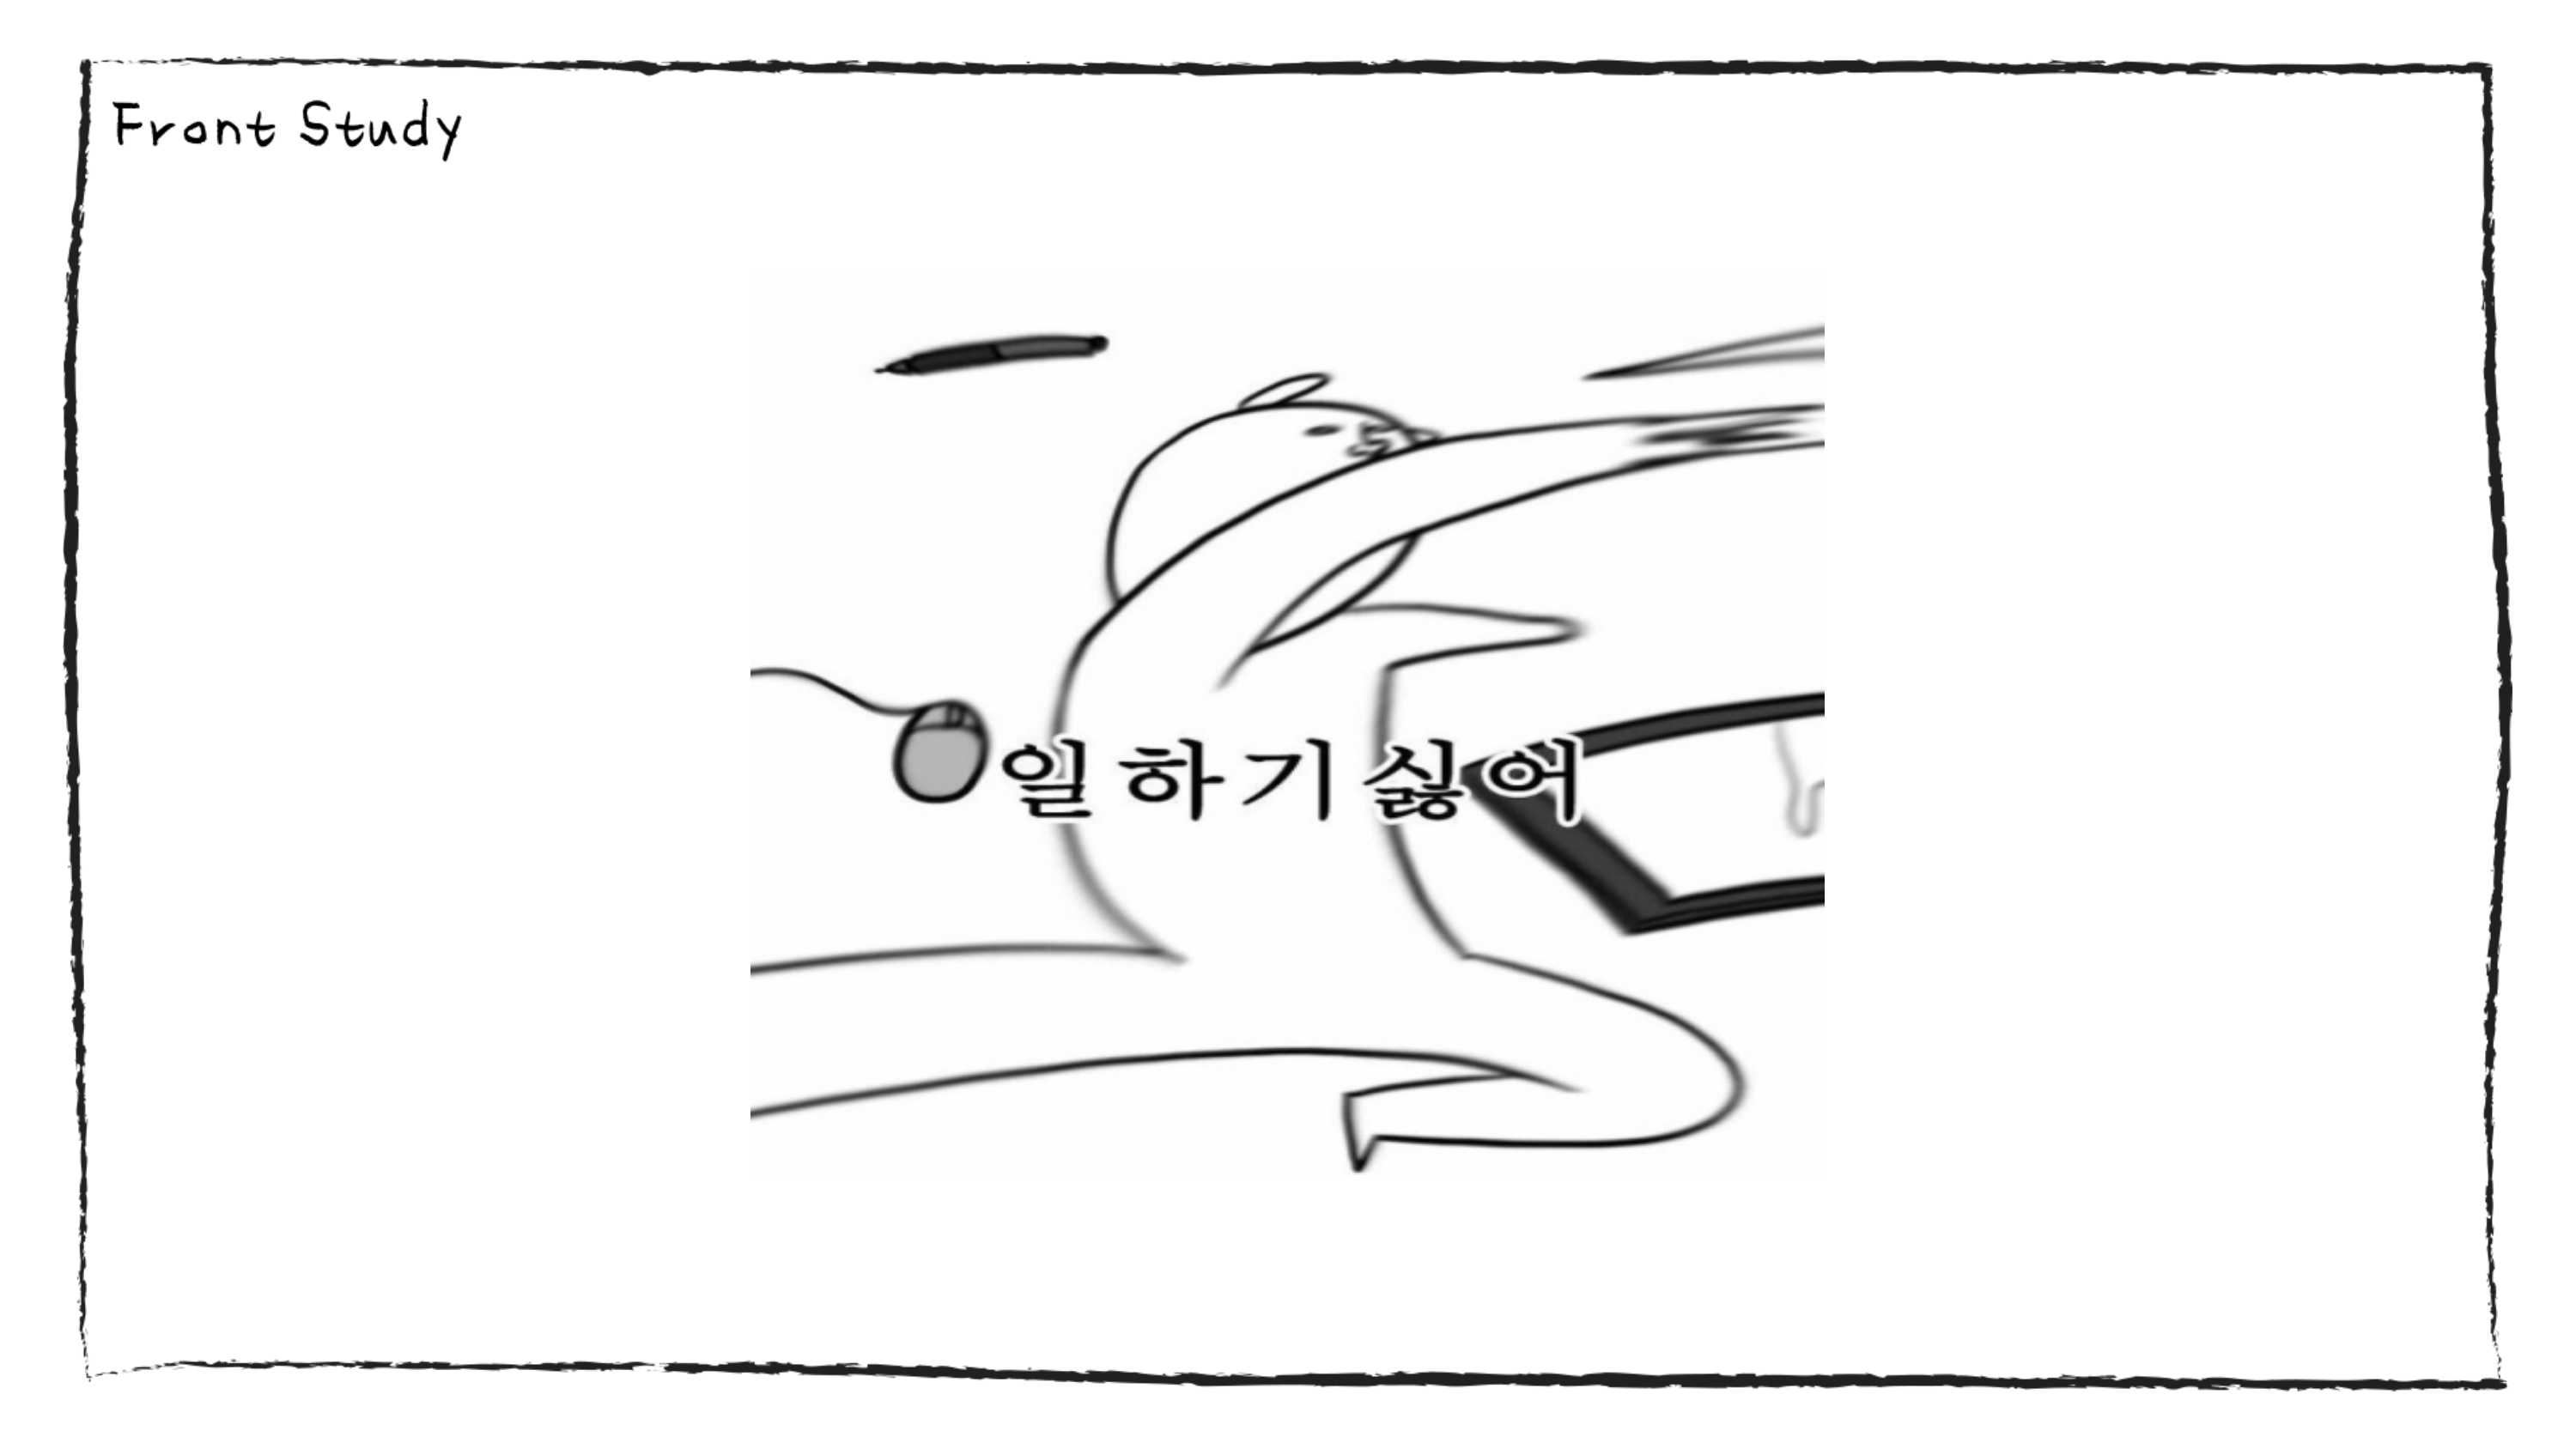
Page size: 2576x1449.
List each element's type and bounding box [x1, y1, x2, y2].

text_box [750, 272, 1826, 1176]
text_box [63, 56, 2513, 1392]
picture [0, 70, 485, 193]
